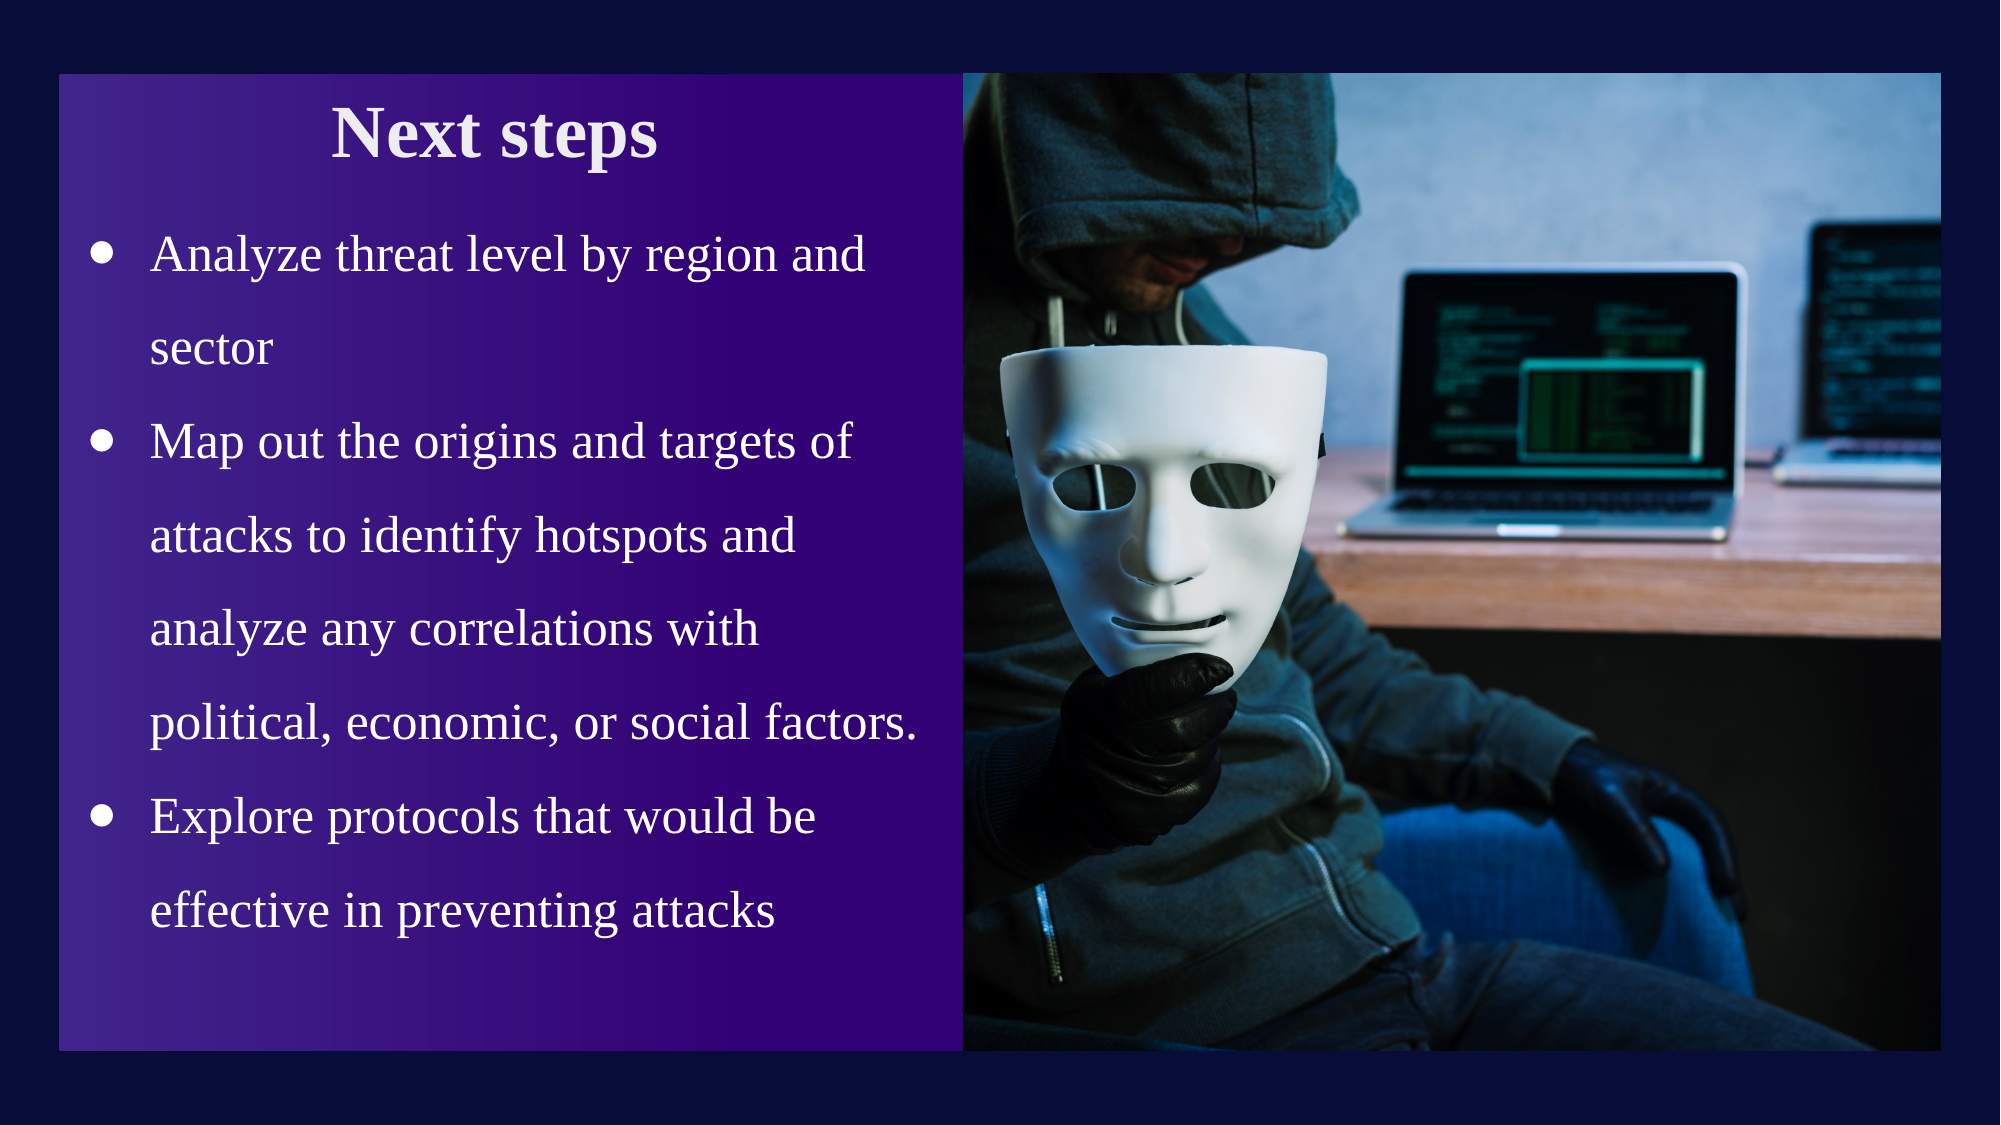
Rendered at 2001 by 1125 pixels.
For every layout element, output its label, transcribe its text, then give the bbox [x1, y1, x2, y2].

text_box Analyze threat level by region and sector Map out the origins and targets of attacks to identify hotspots and analyze any correlations with political, economic, or social factors. Explore protocols that would be effective in preventing attacks [59, 74, 961, 1051]
picture [1853, 334, 1860, 342]
picture [1892, 280, 1941, 286]
text_box Next steps [166, 73, 825, 180]
picture [963, 73, 1941, 1052]
picture [1891, 333, 1941, 343]
